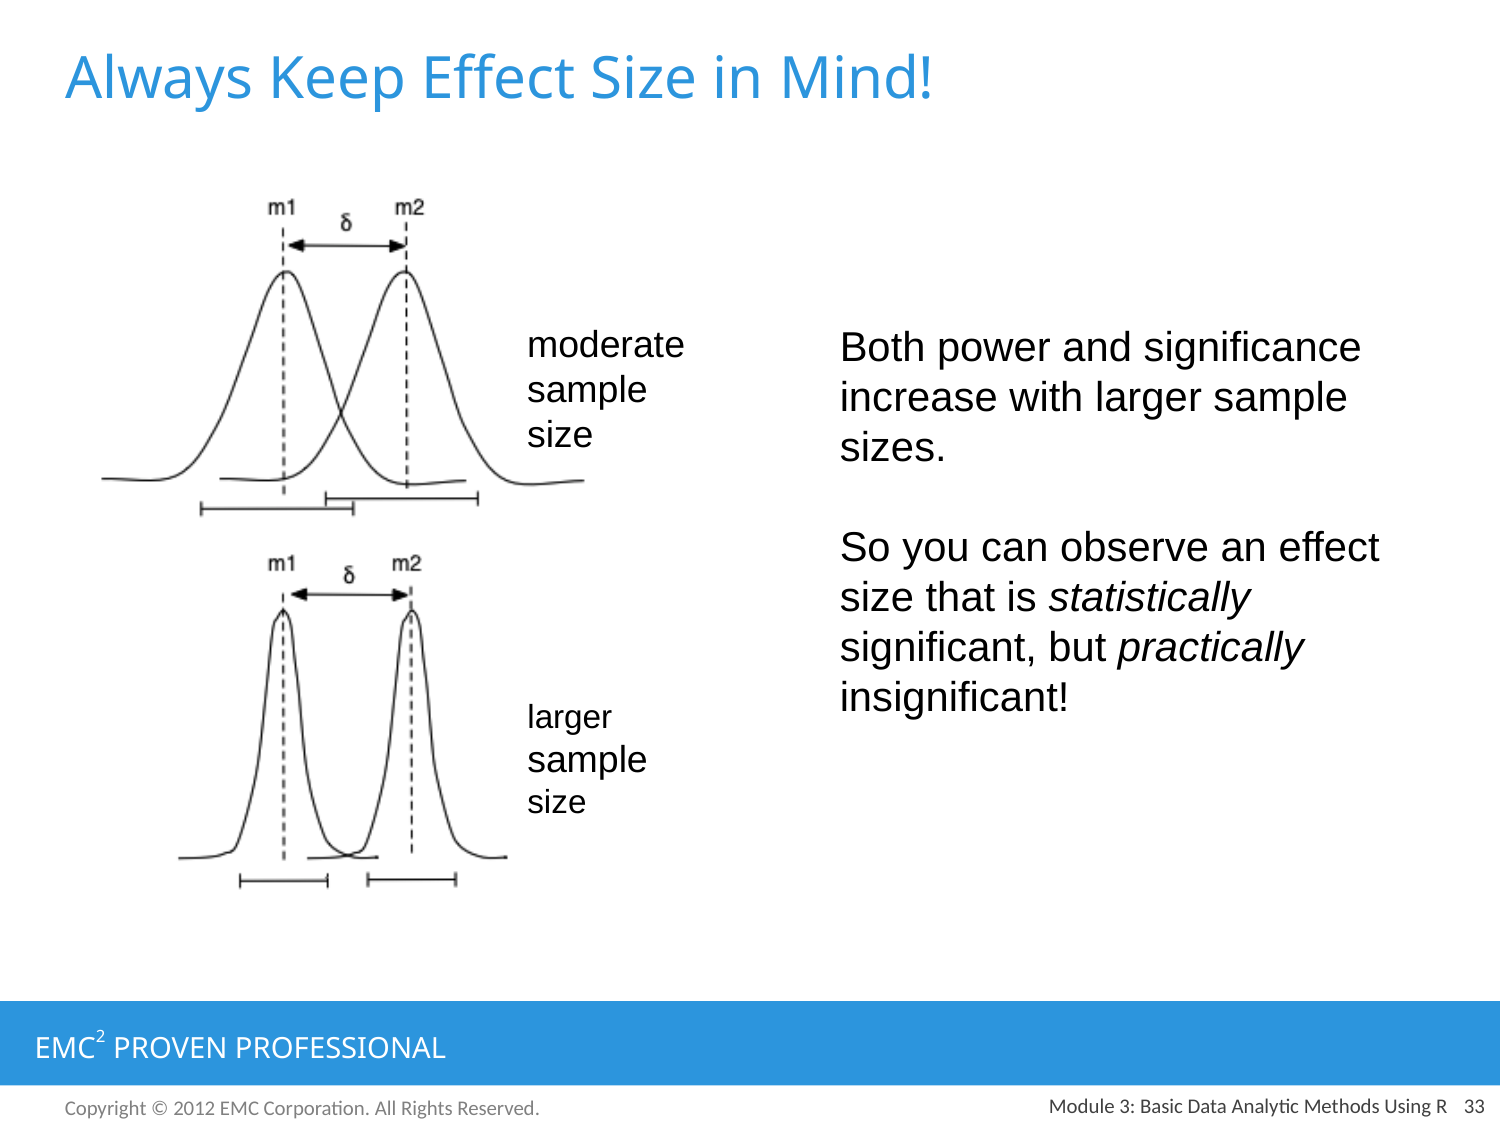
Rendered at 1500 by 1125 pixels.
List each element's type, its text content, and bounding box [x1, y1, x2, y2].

picture [74, 174, 617, 938]
text_box larger sample size [621, 687, 700, 828]
text_box Both power and significance increase with larger sample sizes. So you can observe an effect size that is statistically significant, but practically insignificant! [824, 312, 1425, 728]
footer Module 3: Basic Data Analytic Methods Using R [774, 1087, 1425, 1125]
text_box moderate sample size [621, 312, 725, 463]
slide_number 33 [1425, 1087, 1500, 1125]
title Always Keep Effect Size in Mind! [49, 12, 1438, 138]
